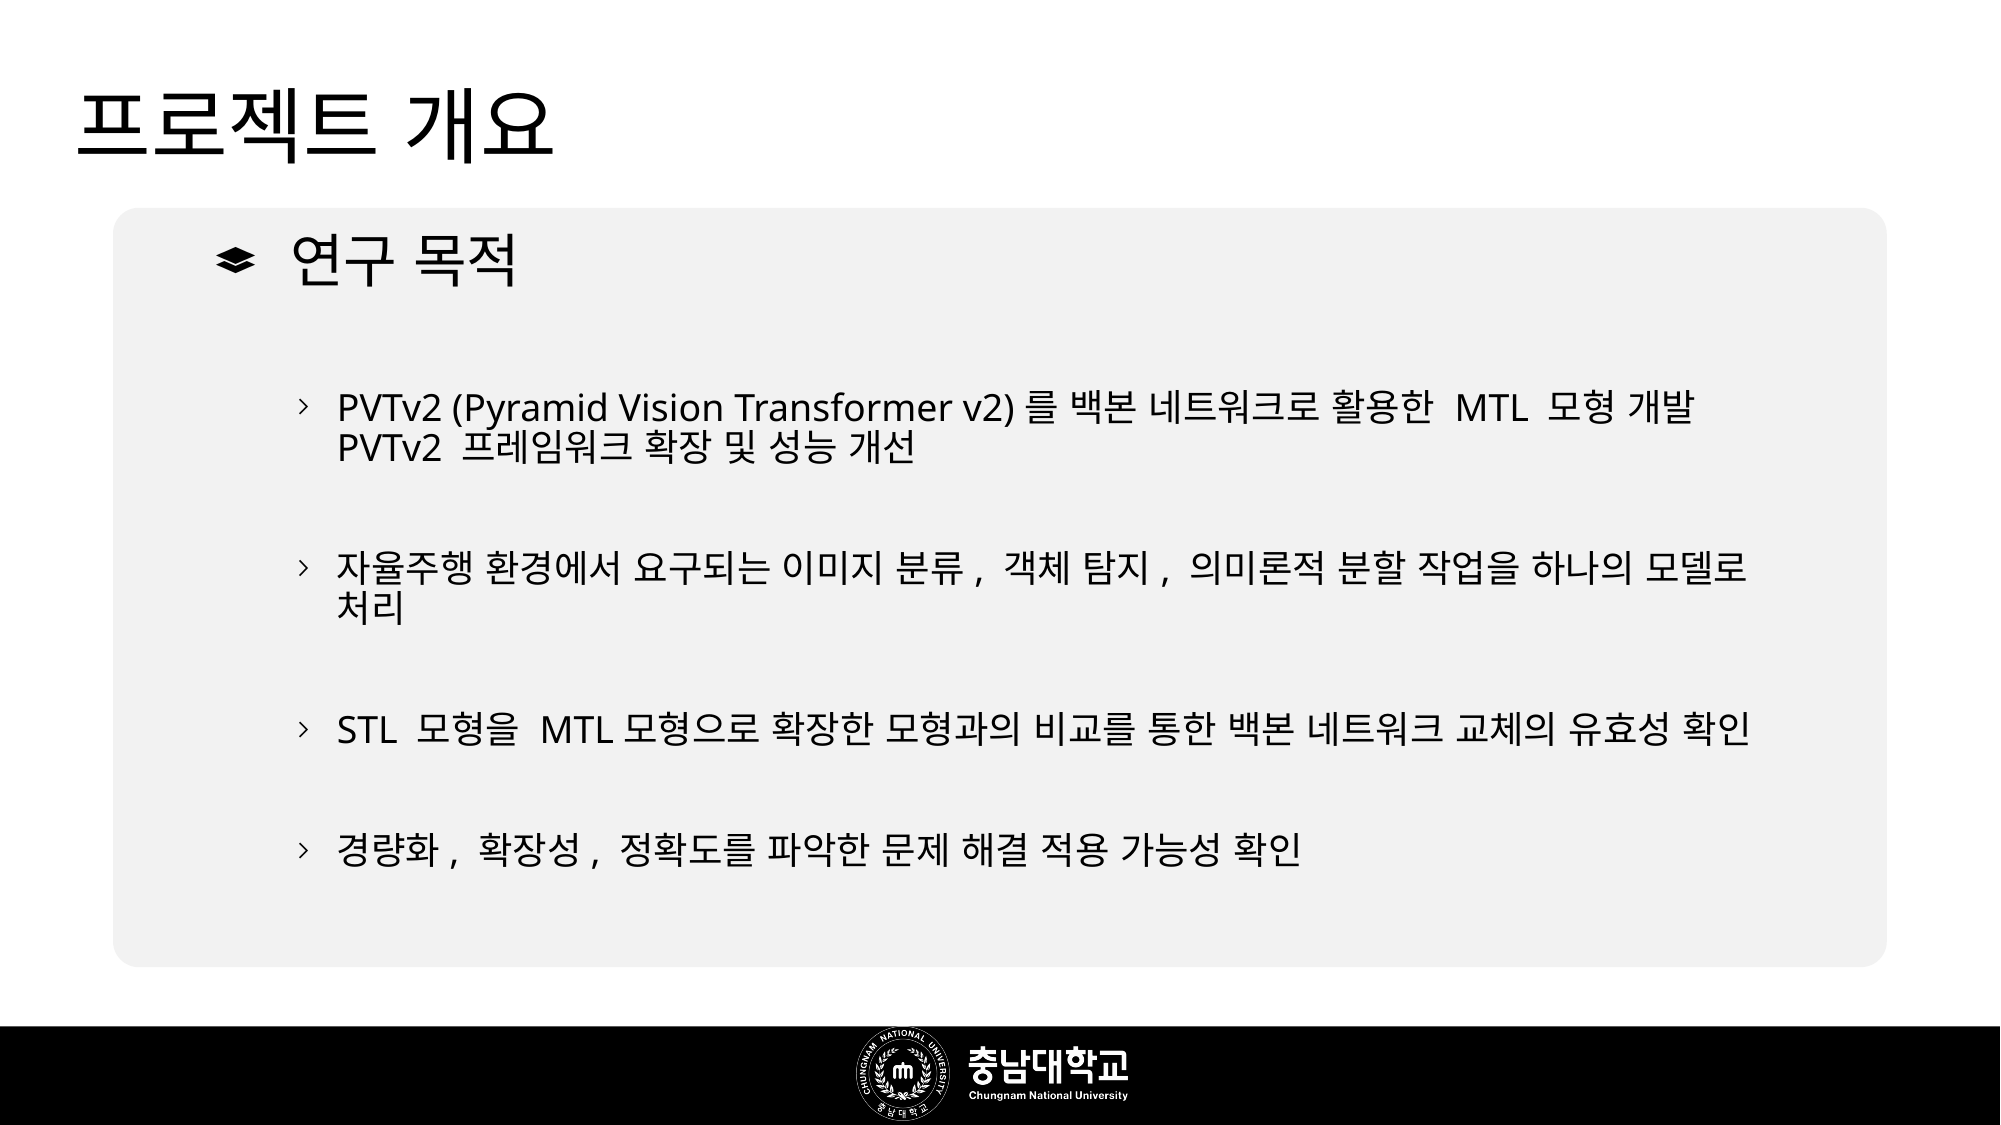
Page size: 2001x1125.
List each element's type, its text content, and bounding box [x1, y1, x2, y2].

title 프로젝트 개요 [59, 73, 1785, 188]
picture [215, 239, 256, 281]
picture [290, 393, 317, 420]
picture [290, 716, 317, 743]
picture [290, 837, 317, 864]
picture [856, 1026, 1128, 1121]
list 연구 목적 PVTv2 (Pyramid Vision Transformer v2)를 백본 네트워크로 활용한 MTL 모형 개발 PVTv2 프레임워크 확장 및 성능 개선 자율주행 환경에서 요구되는 이미지 분류, 객체 탐지, 의미론적 분할 작업을 하나의 모델로 처리 STL 모형을 MTL모형으로 확장한 모형과의 비교를 통한 백본 네트워크 교체의 유효성 확인 경량화, 확장성, 정확도를 파악한 문제 해결 적용 가능성 확인 [200, 224, 1785, 937]
picture [290, 554, 317, 582]
